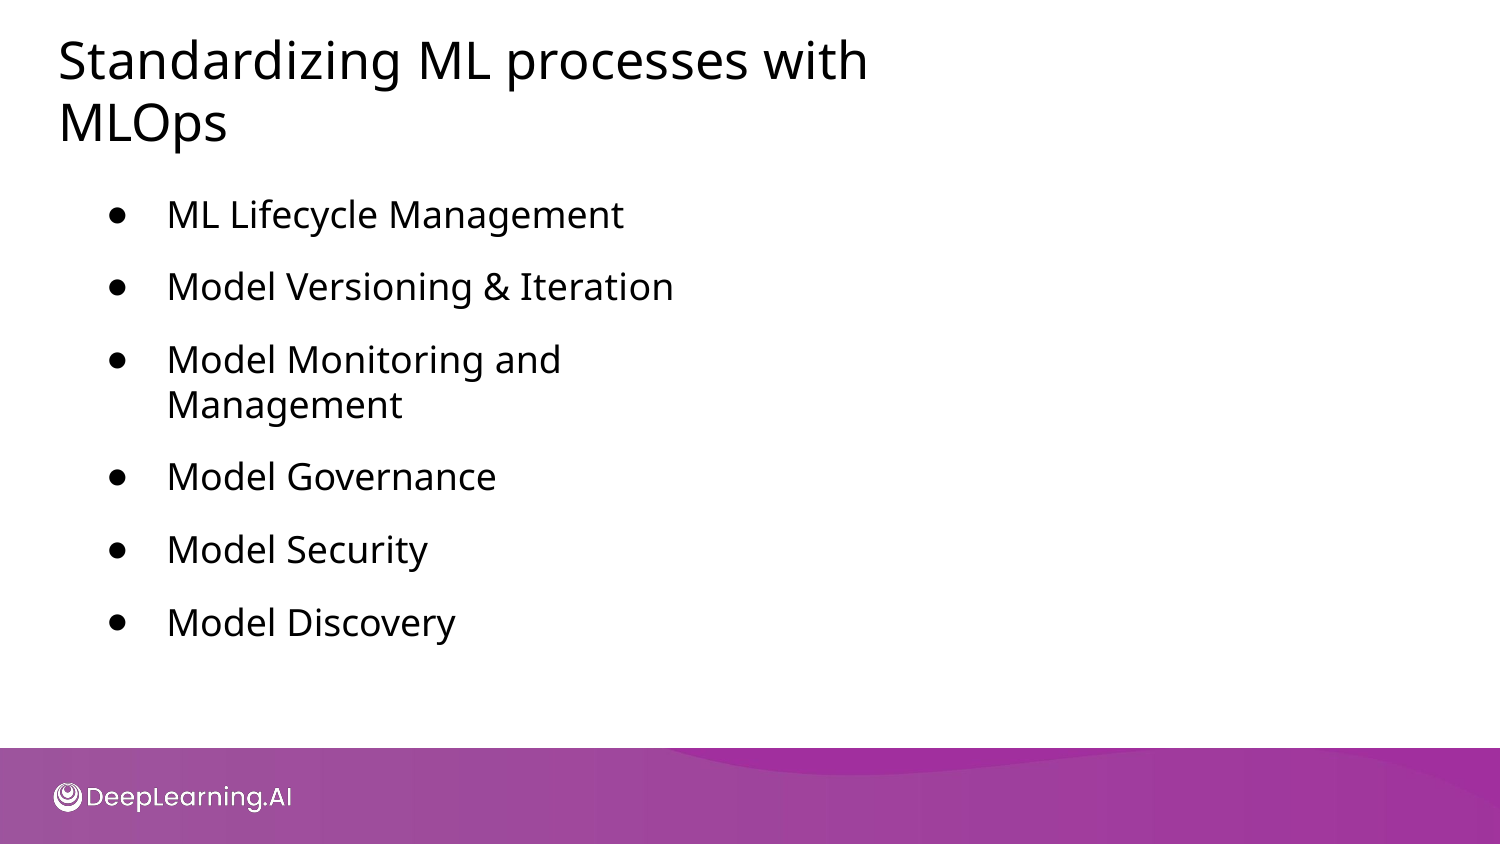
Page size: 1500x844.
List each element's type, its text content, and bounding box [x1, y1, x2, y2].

picture [0, 748, 1500, 844]
text_box ML Lifecycle Management Model Versioning & Iteration Model Monitoring and Management Model Governance Model Security Model Discovery [104, 188, 760, 644]
title Standardizing ML processes with MLOps [56, 24, 991, 169]
